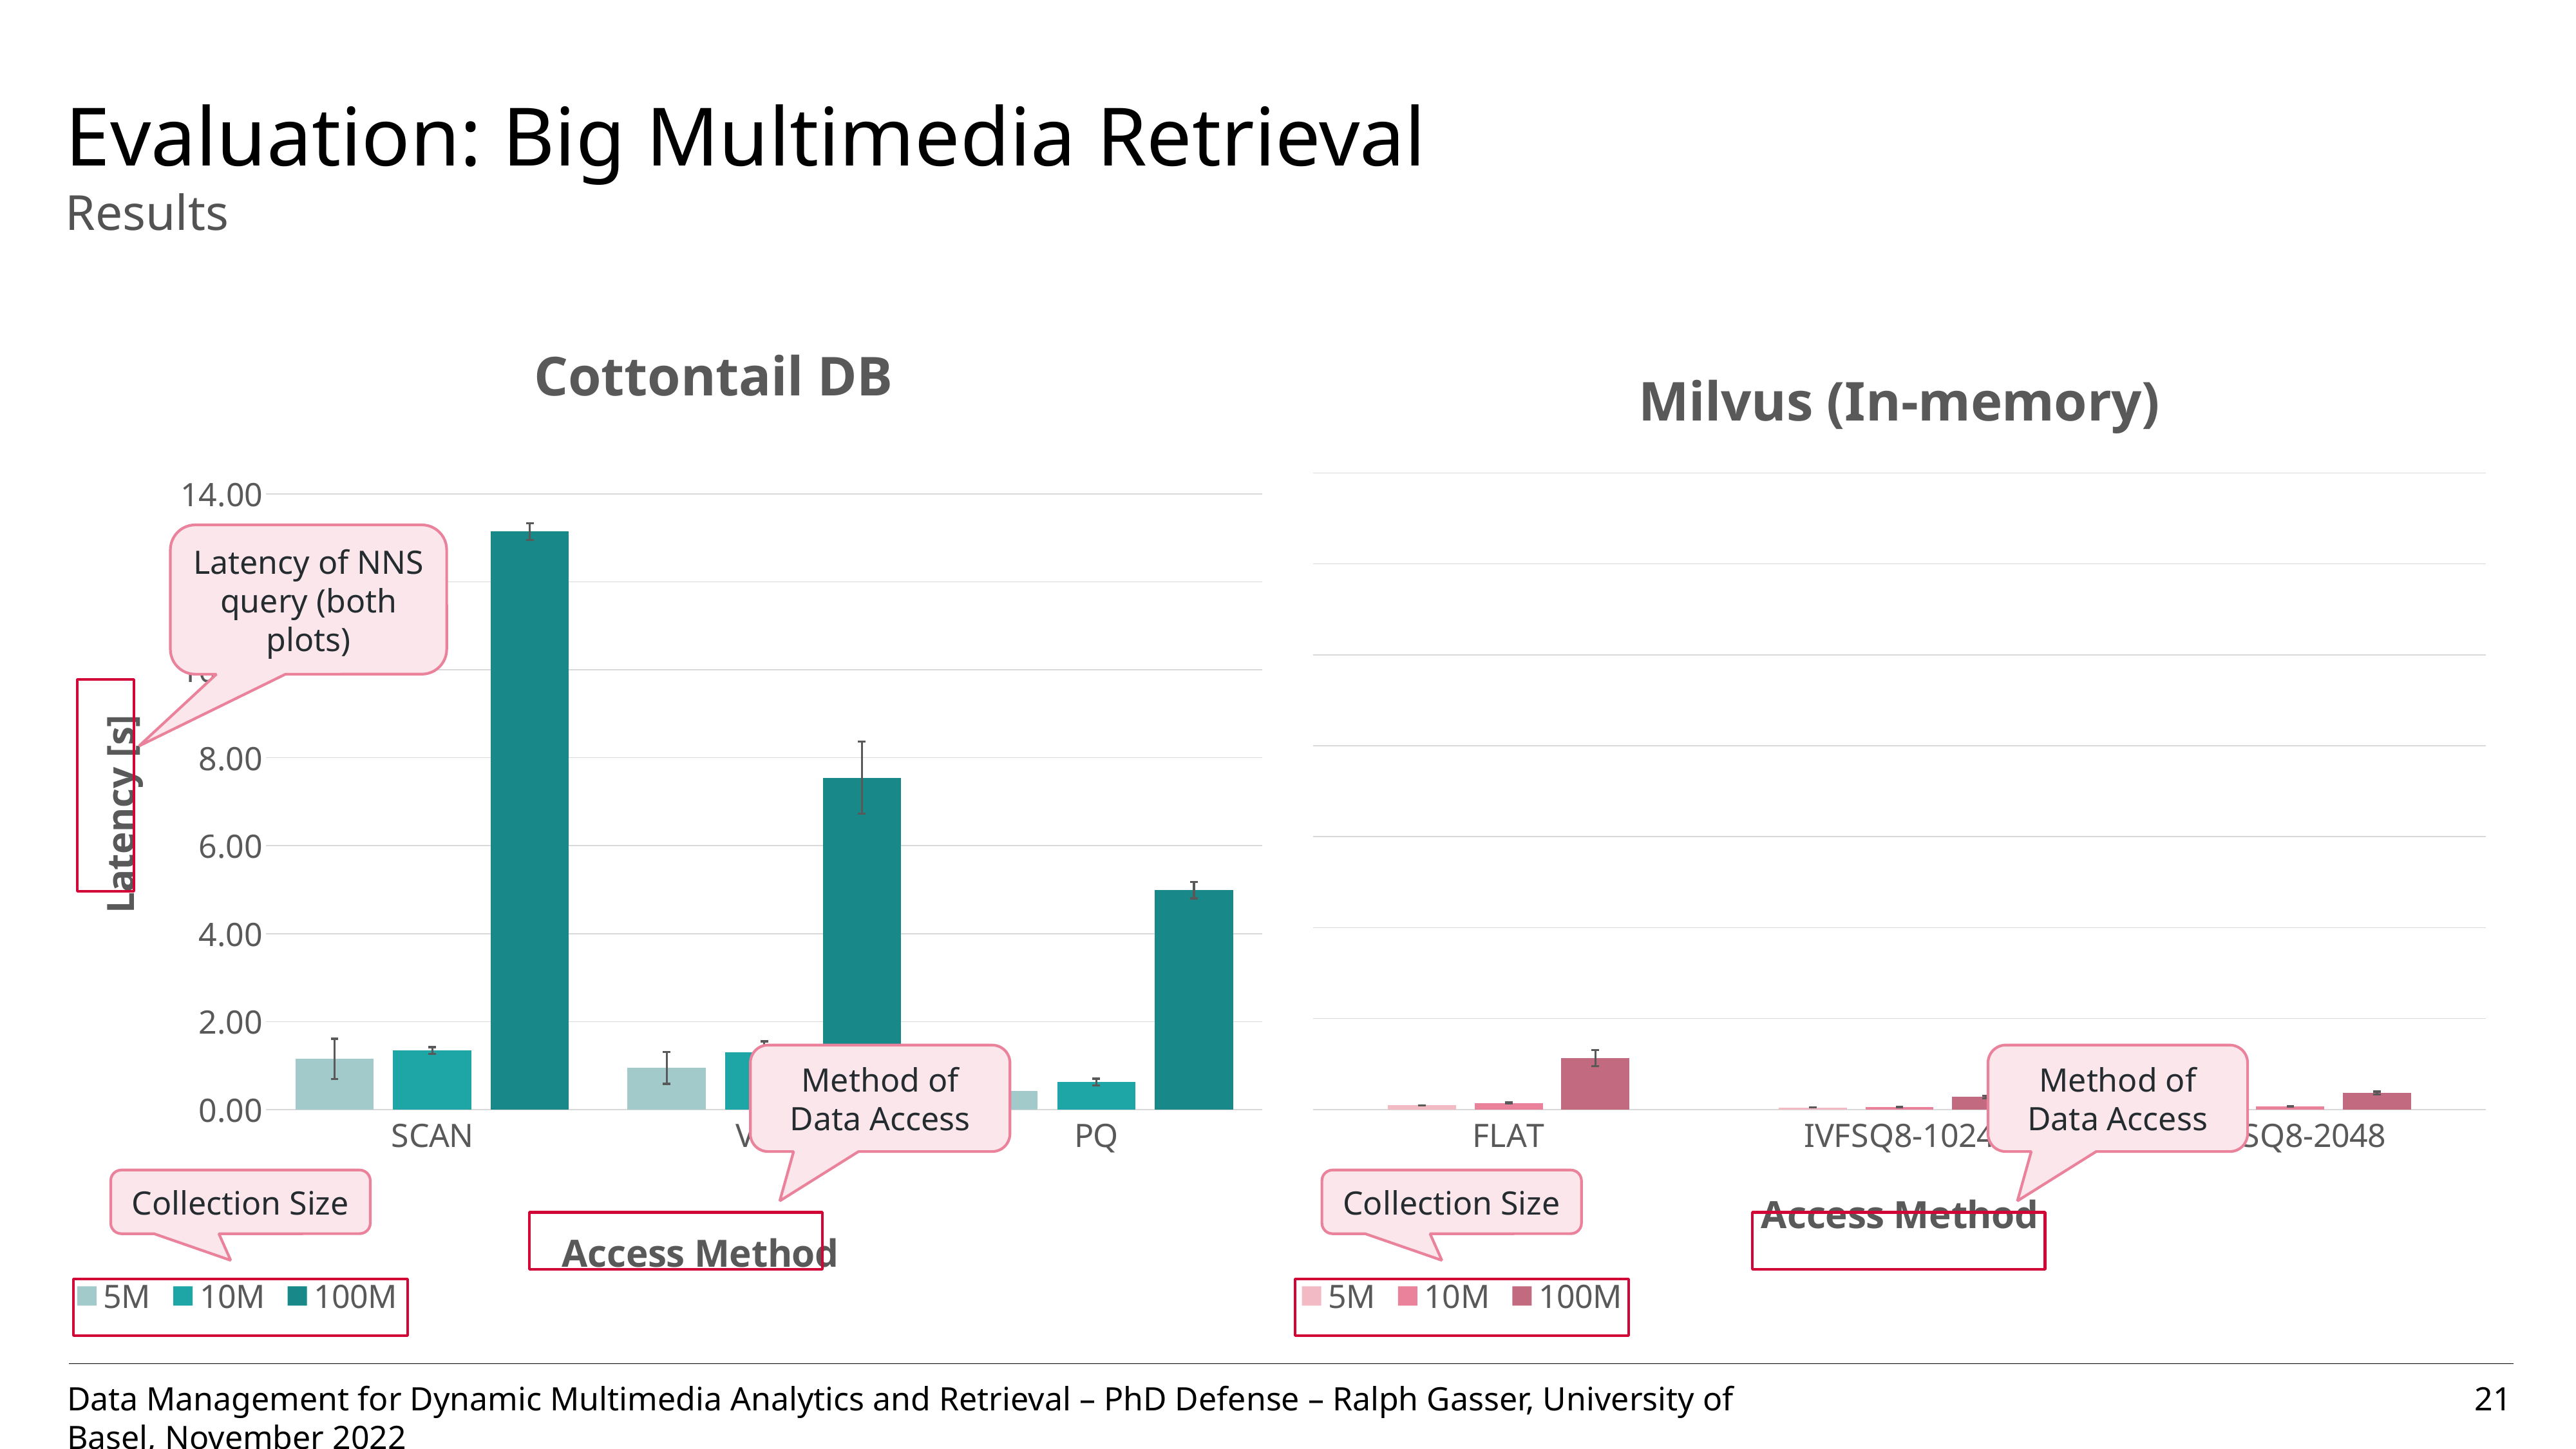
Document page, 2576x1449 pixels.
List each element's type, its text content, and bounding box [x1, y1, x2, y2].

chart [65, 321, 1287, 1331]
title Evaluation: Big Multimedia Retrieval Results [65, 85, 2511, 322]
text_box [73, 1331, 408, 1336]
chart [1289, 321, 2511, 1331]
slide_number 21 [2343, 1378, 2512, 1418]
text_box [1294, 1331, 1629, 1336]
